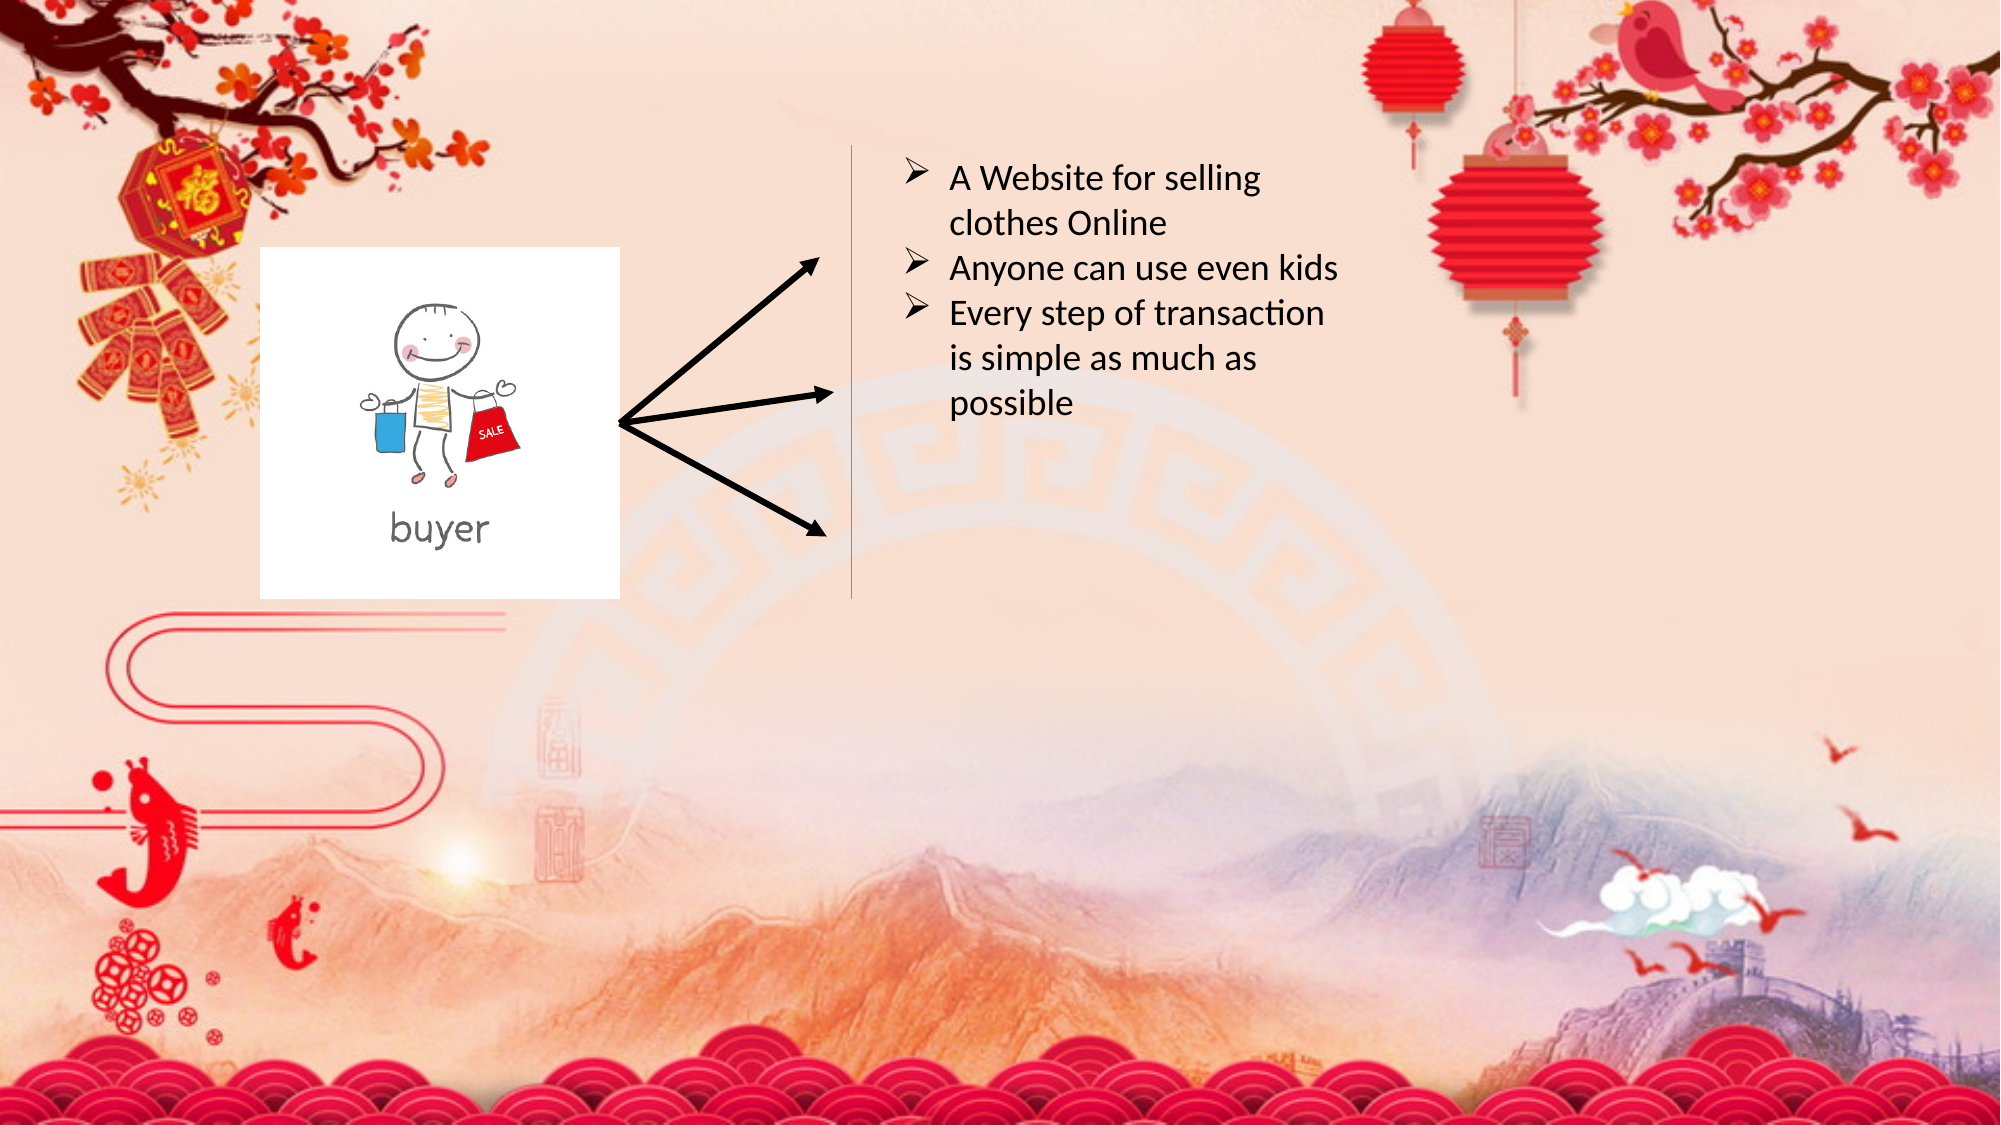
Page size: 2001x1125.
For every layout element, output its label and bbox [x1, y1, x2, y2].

text_box [619, 257, 820, 392]
text_box [619, 392, 834, 424]
text_box [619, 423, 827, 537]
picture [0, 0, 2000, 1125]
